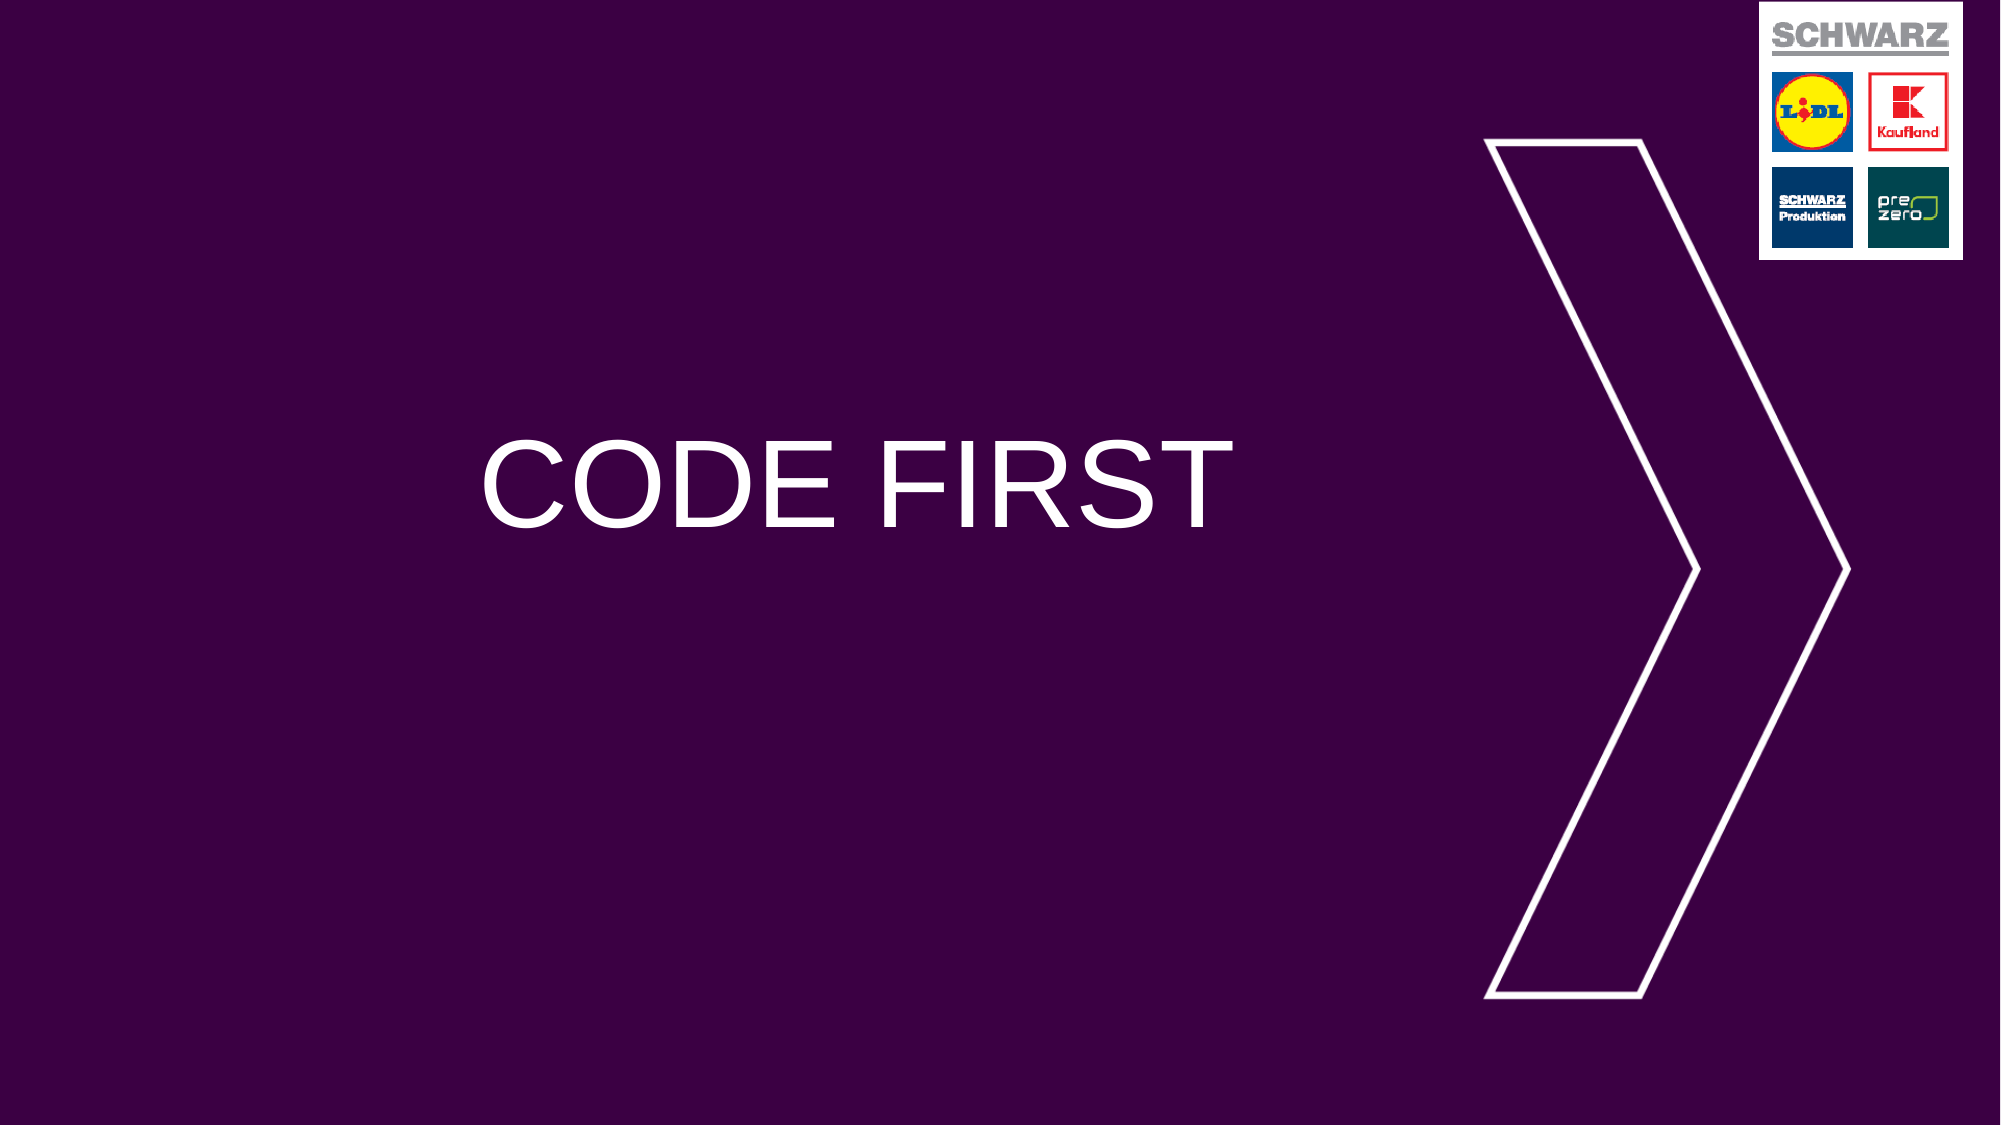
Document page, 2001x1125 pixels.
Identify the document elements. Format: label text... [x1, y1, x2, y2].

title CODE FIRST [107, 164, 1608, 961]
picture [0, 0, 2001, 1125]
